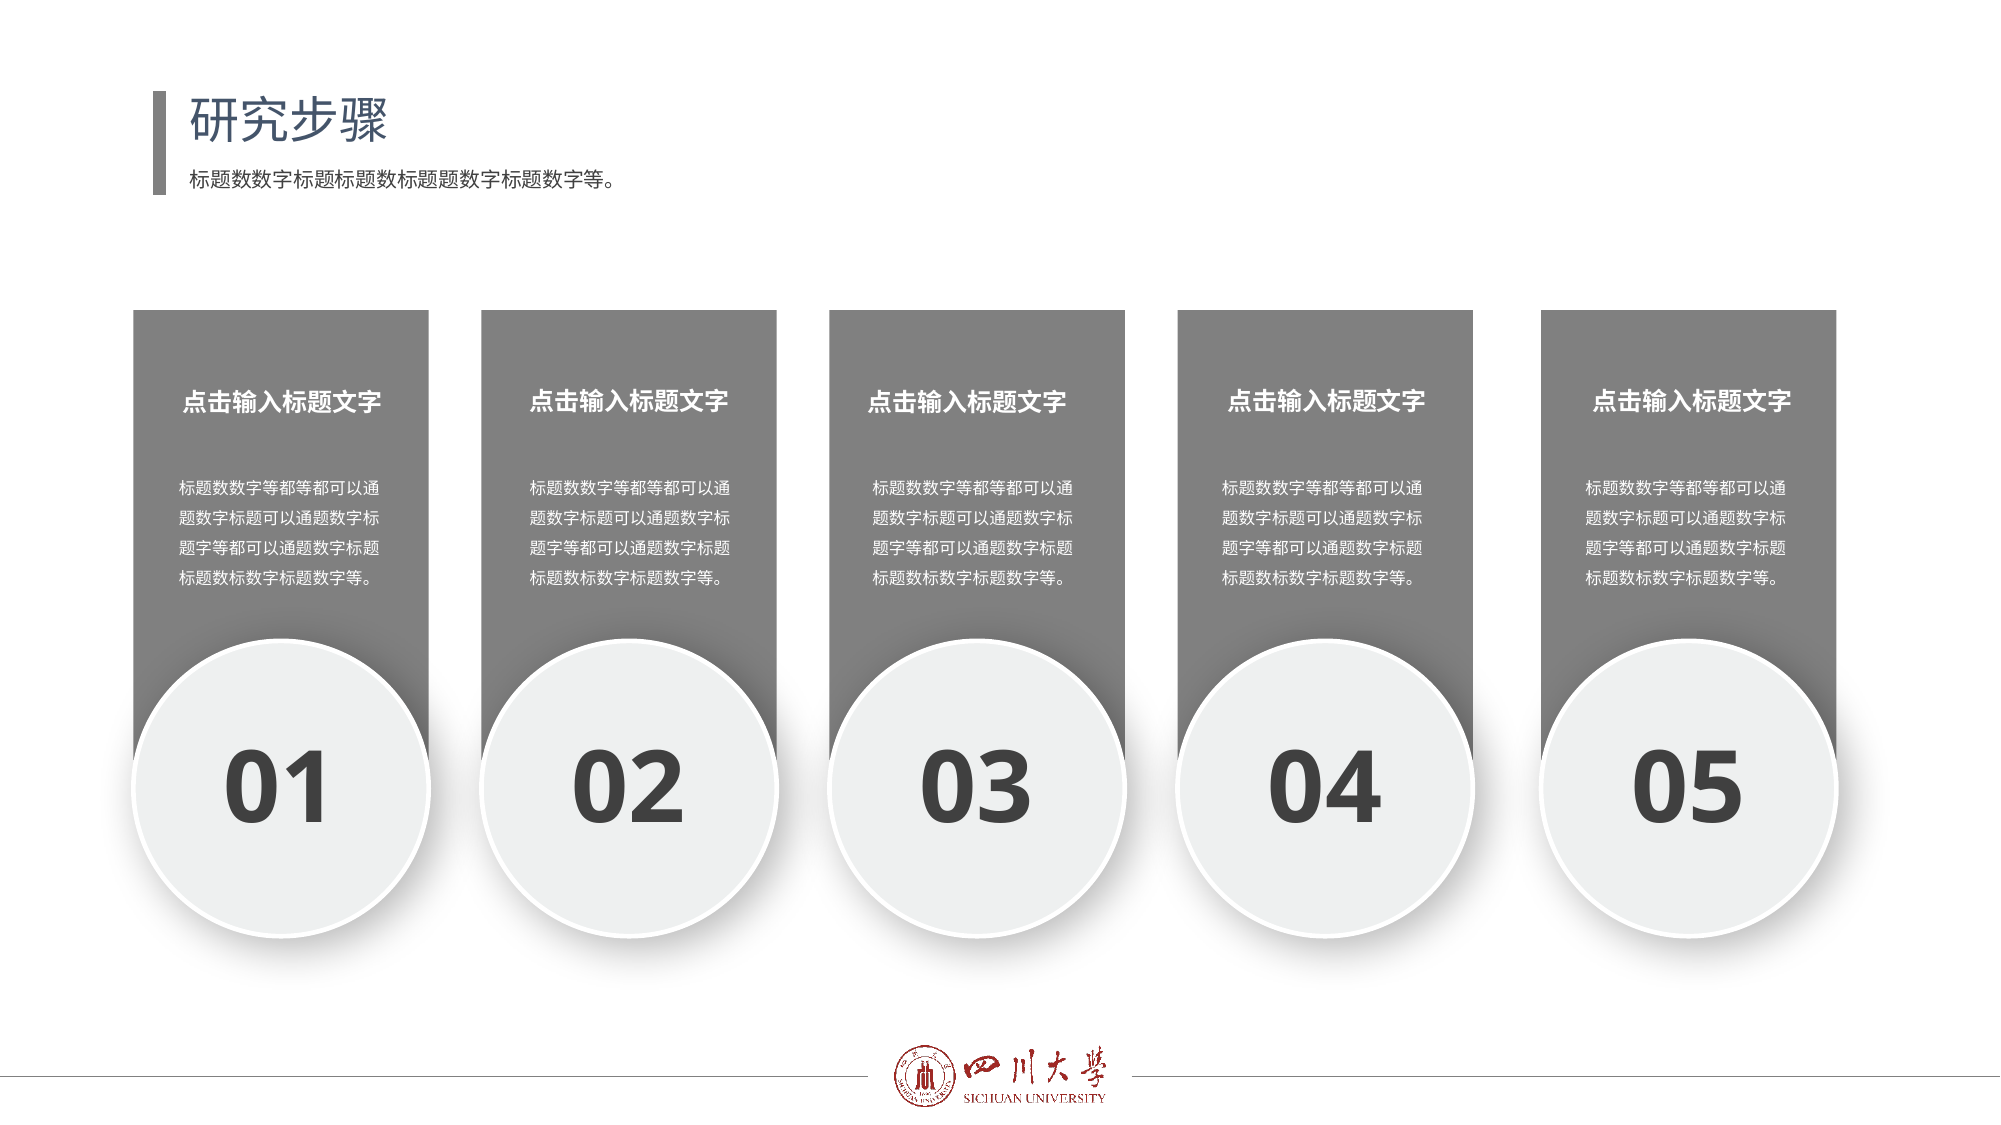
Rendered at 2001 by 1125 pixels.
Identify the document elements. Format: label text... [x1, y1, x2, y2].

text_box 04 [1252, 715, 1398, 851]
text_box 点击输入标题文字 [514, 377, 744, 423]
text_box 标题数数字等都等都可以通题数字标题可以通题数字标题字等都可以通题数字标题标题数标数字标题数字等。 [857, 460, 1094, 596]
text_box [132, 309, 430, 725]
text_box [132, 639, 430, 938]
text_box 点击输入标题文字 [167, 379, 398, 424]
text_box 点击输入标题文字 [1212, 377, 1442, 423]
text_box [1176, 309, 1474, 725]
text_box [480, 639, 778, 938]
text_box 标题数数字等都等都可以通题数字标题可以通题数字标题字等都可以通题数字标题标题数标数字标题数字等。 [164, 460, 400, 596]
text_box [828, 639, 1126, 938]
text_box [153, 91, 166, 195]
text_box [1176, 639, 1474, 938]
text_box 01 [208, 715, 354, 851]
text_box 02 [556, 715, 702, 851]
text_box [174, 92, 740, 200]
text_box 标题数数字等都等都可以通题数字标题可以通题数字标题字等都可以通题数字标题标题数标数字标题数字等。 [1207, 460, 1444, 596]
text_box [1540, 309, 1838, 725]
text_box 点击输入标题文字 [853, 379, 1083, 424]
text_box 标题数数字等都等都可以通题数字标题可以通题数字标题字等都可以通题数字标题标题数标数字标题数字等。 [1570, 460, 1807, 596]
picture [893, 1045, 1106, 1107]
text_box 03 [904, 715, 1050, 851]
text_box 点击输入标题文字 [1577, 377, 1808, 423]
text_box [1540, 639, 1838, 938]
text_box 05 [1616, 715, 1761, 851]
text_box [828, 309, 1126, 724]
text_box 标题数数字等都等都可以通题数字标题可以通题数字标题字等都可以通题数字标题标题数标数字标题数字等。 [514, 460, 751, 596]
text_box [480, 309, 778, 724]
